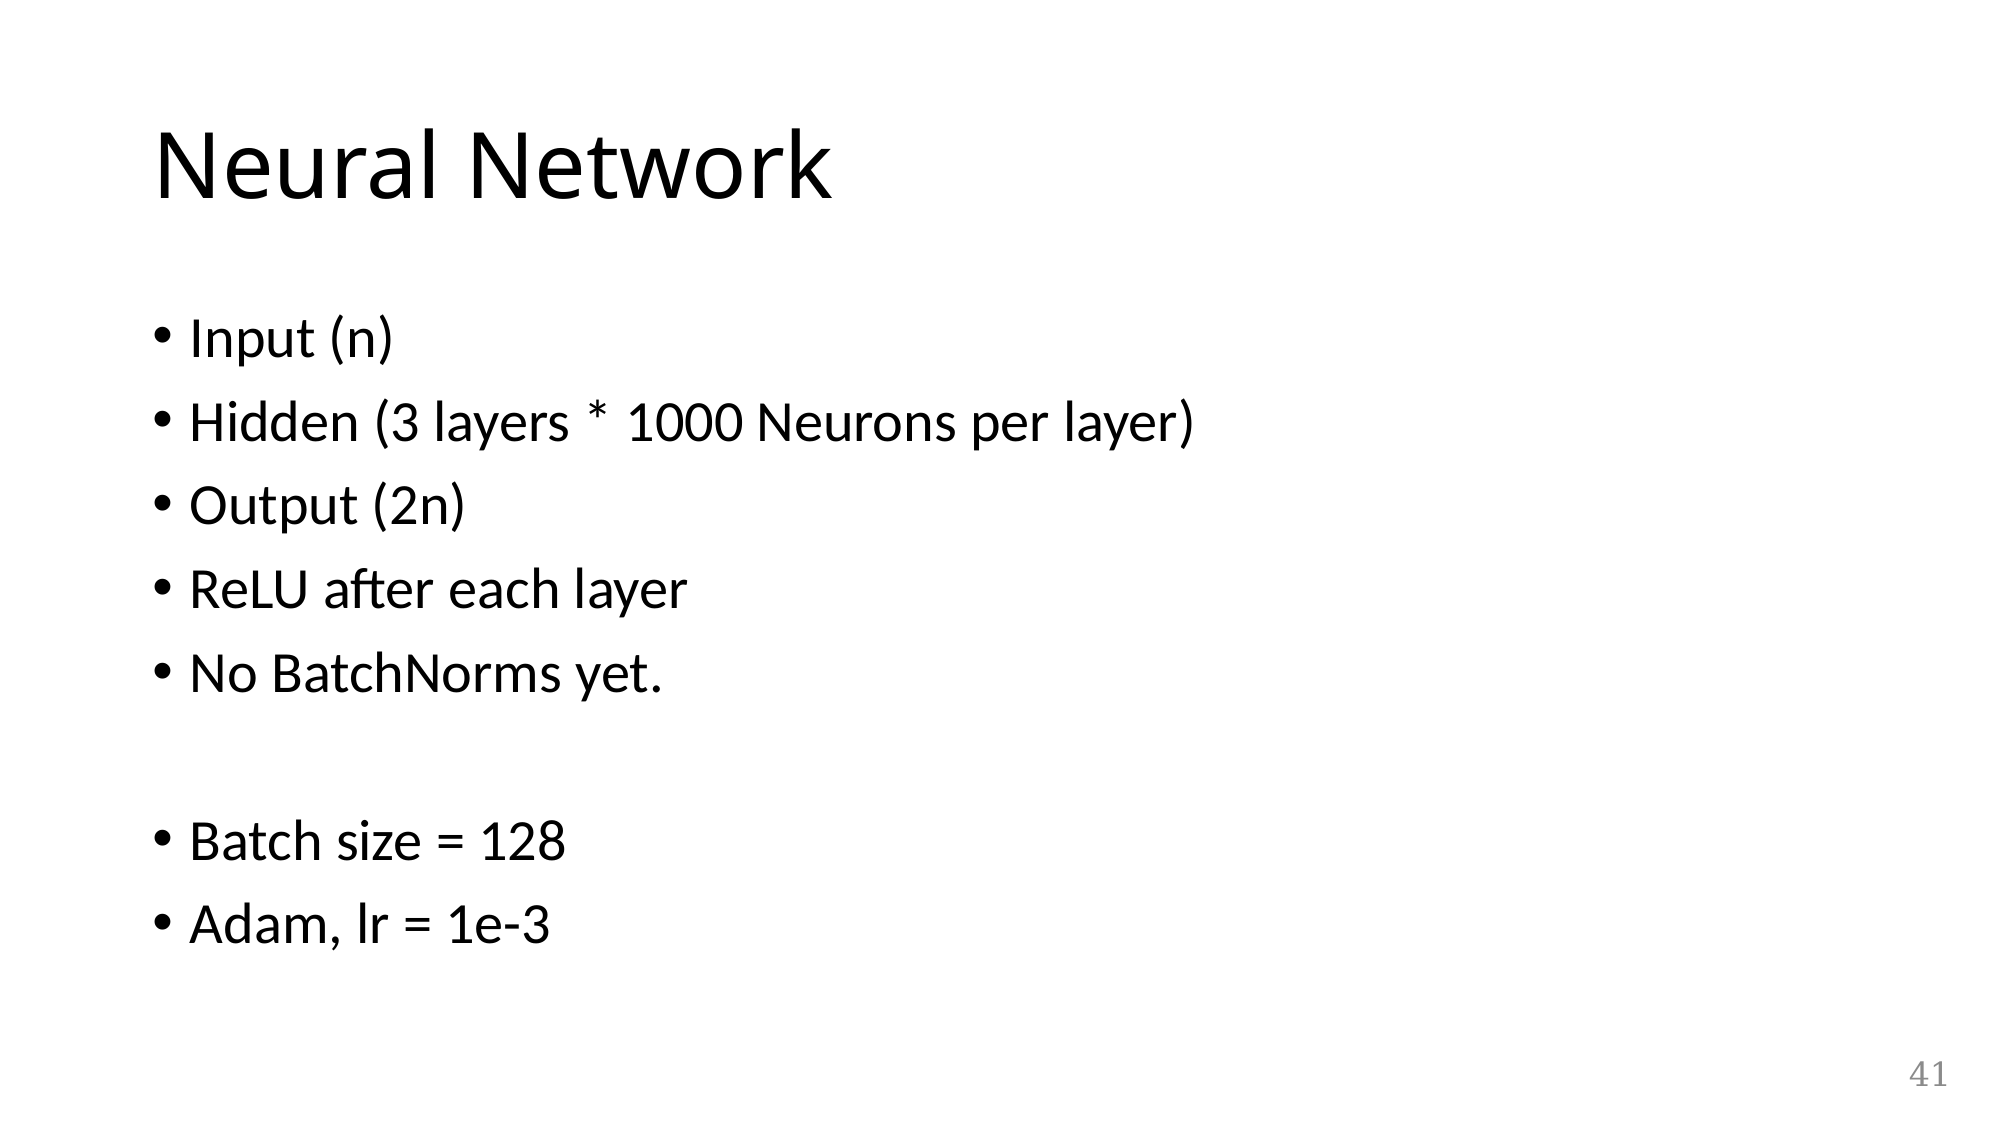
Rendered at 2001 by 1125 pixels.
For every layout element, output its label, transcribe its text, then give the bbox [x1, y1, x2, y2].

slide_number 41 [1516, 1042, 1967, 1103]
title Neural Network [137, 59, 1863, 278]
list Input (n) Hidden (3 layers * 1000 Neurons per layer) Output (2n) ReLU after each layer No BatchNorms yet. Batch size = 128 Adam, lr = 1e-3 [137, 299, 1863, 1014]
